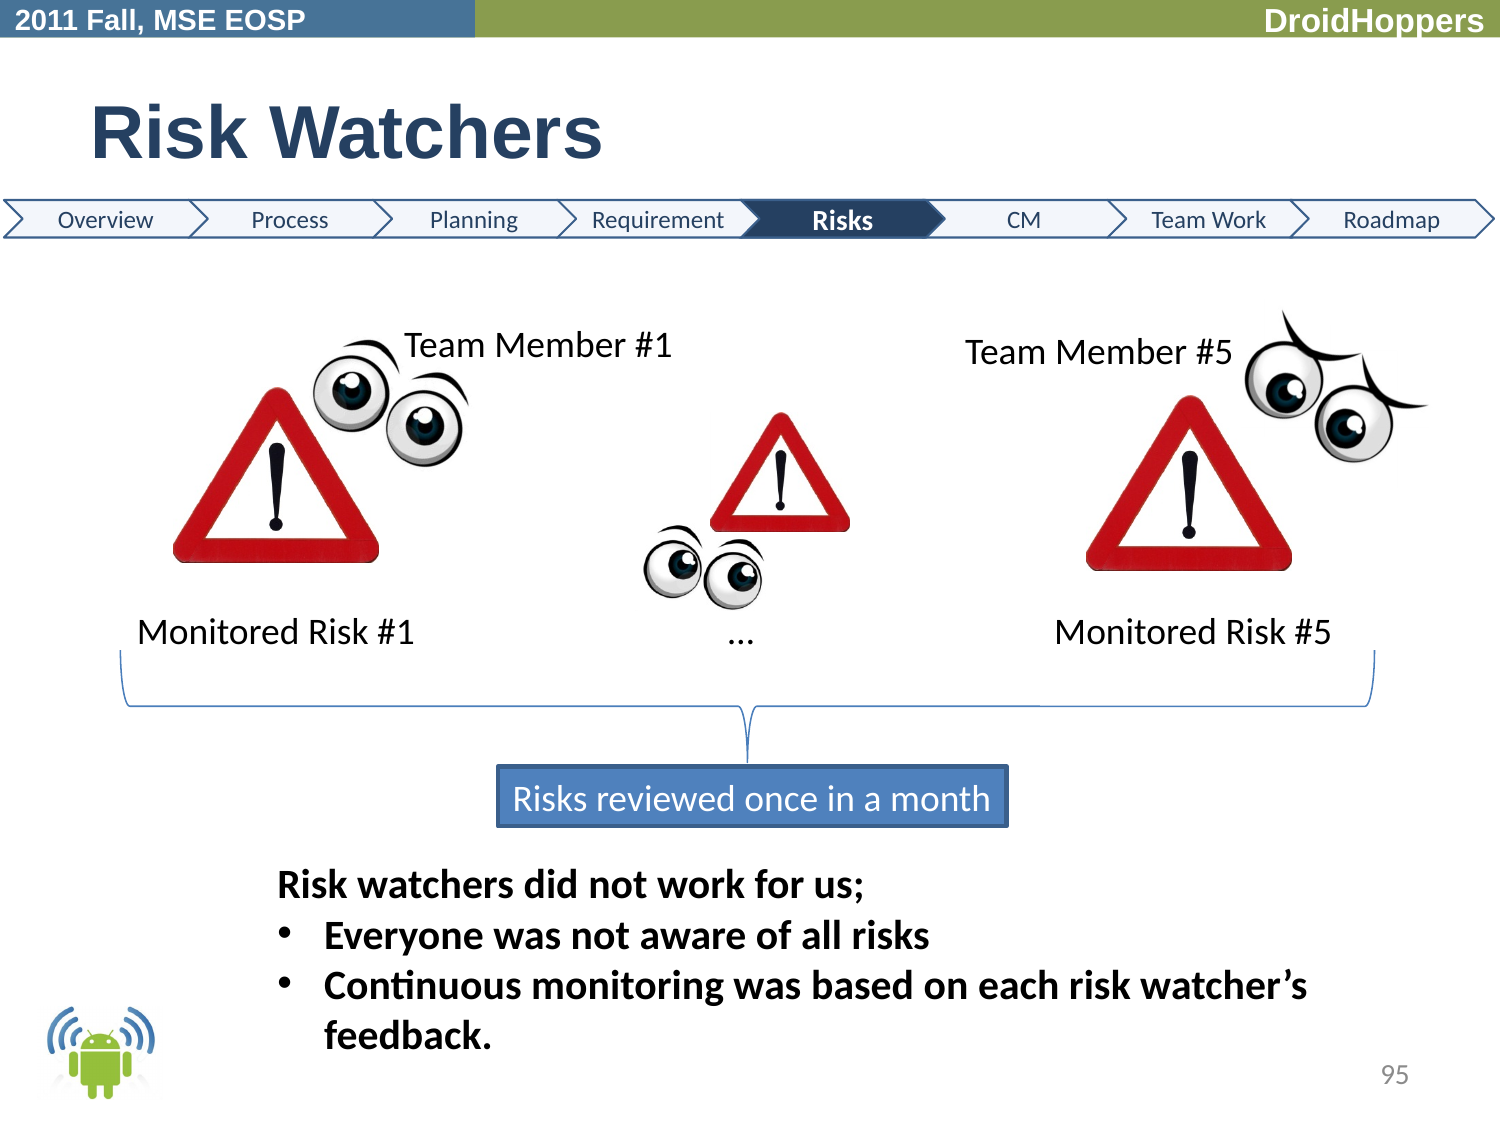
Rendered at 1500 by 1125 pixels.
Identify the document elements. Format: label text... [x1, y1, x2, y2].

text_box Monitored Risk #1 [122, 599, 431, 650]
text_box Risks reviewed once in a month [496, 764, 1009, 828]
text_box [119, 650, 1376, 764]
picture [1085, 299, 1450, 571]
slide_number 95 [1074, 1042, 1425, 1103]
text_box Team Member #5 [950, 319, 1249, 379]
picture [37, 1006, 163, 1100]
text_box … [594, 599, 888, 660]
picture [173, 289, 500, 564]
picture [635, 412, 851, 612]
title Risk Watchers [75, 57, 1425, 200]
text_box Team Member #1 [389, 312, 688, 373]
text_box Risks [739, 197, 948, 240]
text_box Risk watchers did not work for us; Everyone was not aware of all risks Continuous monitoring was based on each risk watcher’s feedback. [262, 849, 1438, 1115]
text_box Monitored Risk #5 [1039, 599, 1348, 650]
